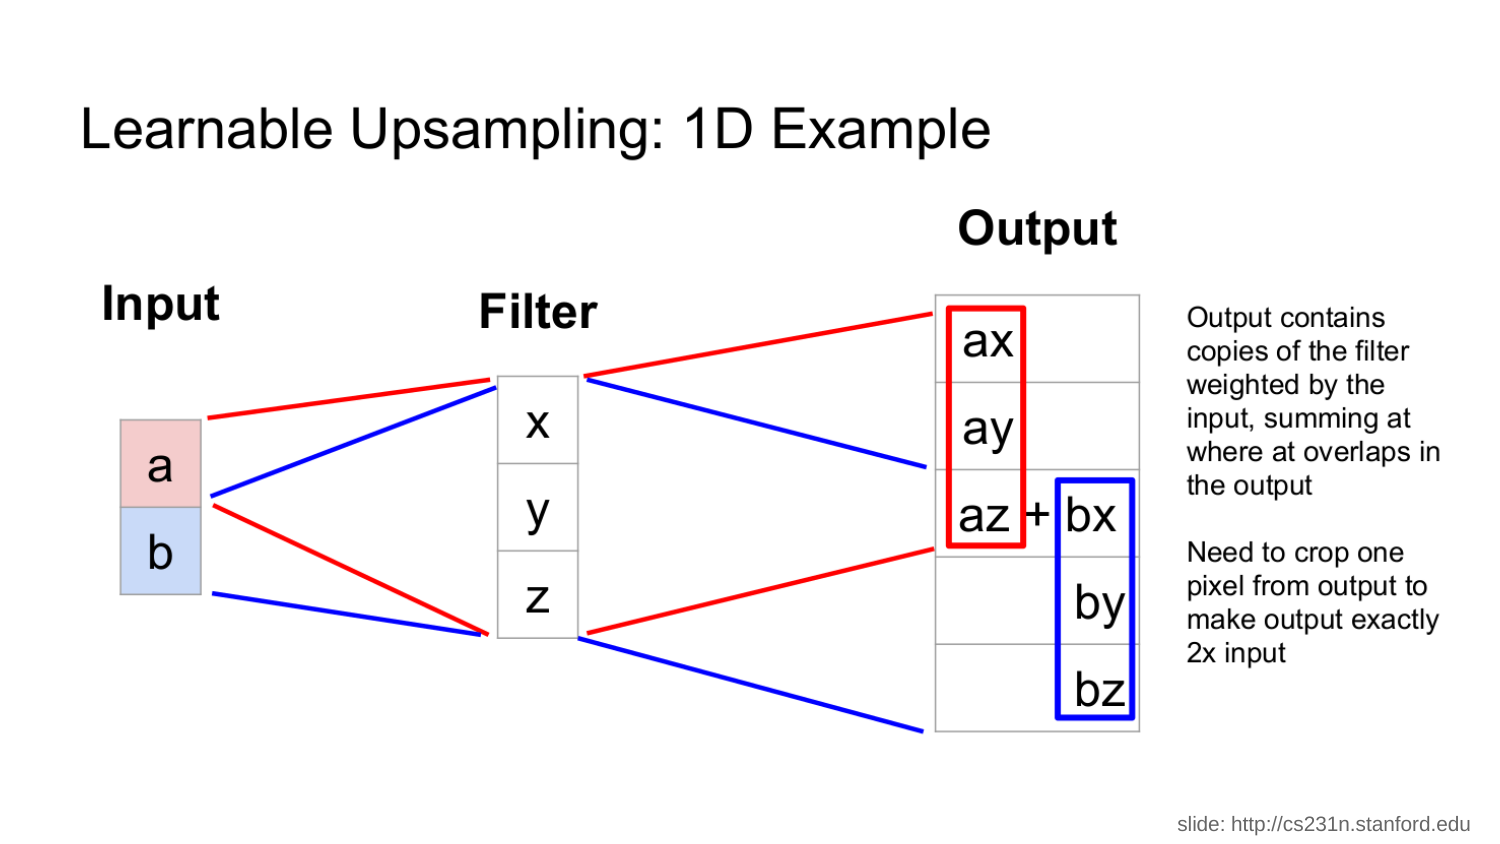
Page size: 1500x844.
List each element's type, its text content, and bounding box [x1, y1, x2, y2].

text_box slide: http://cs231n.stanford.edu [1162, 795, 1500, 844]
picture [24, 76, 1476, 768]
